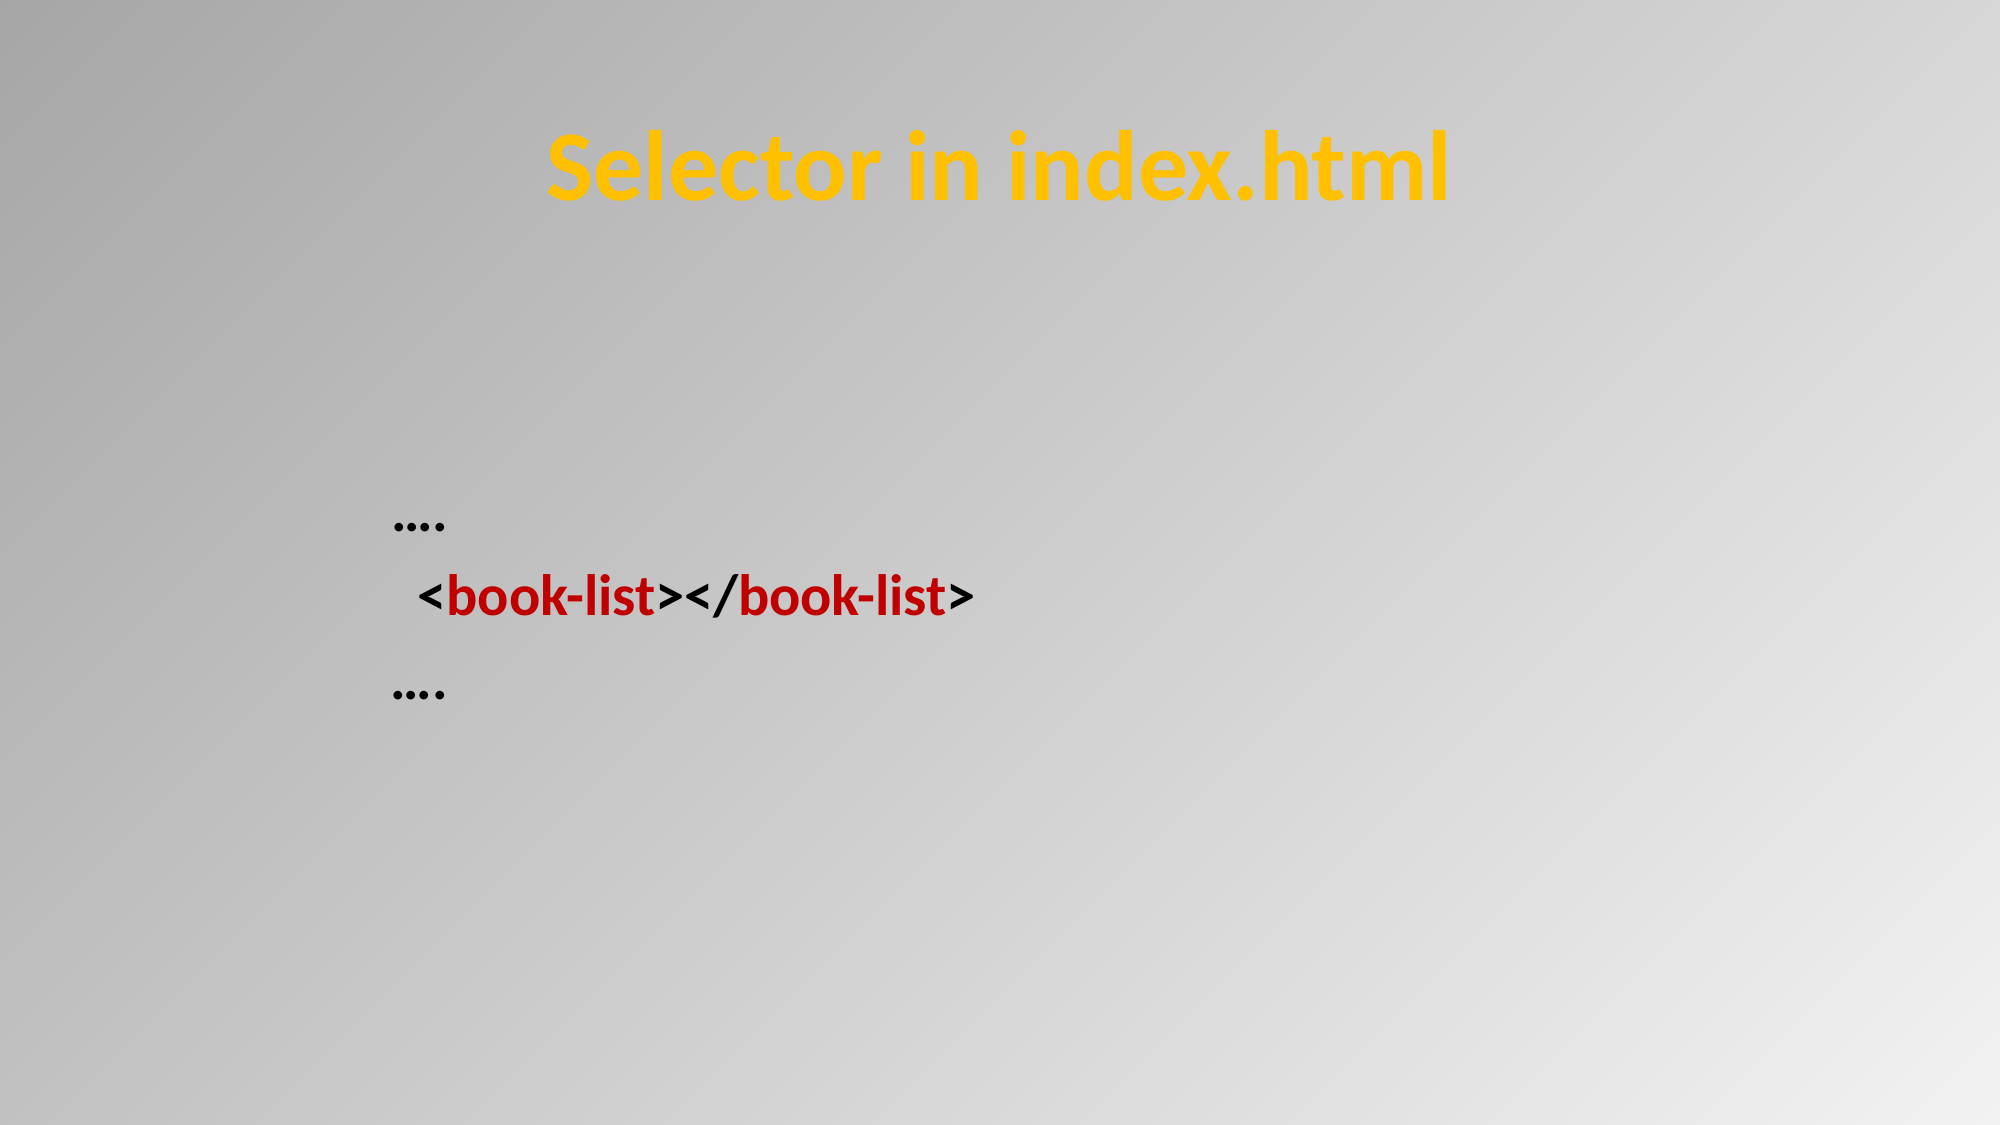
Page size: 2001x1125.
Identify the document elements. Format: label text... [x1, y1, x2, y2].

title Selector in index.html [137, 59, 1863, 278]
list …. <book-list></book-list> …. [137, 299, 1863, 1014]
